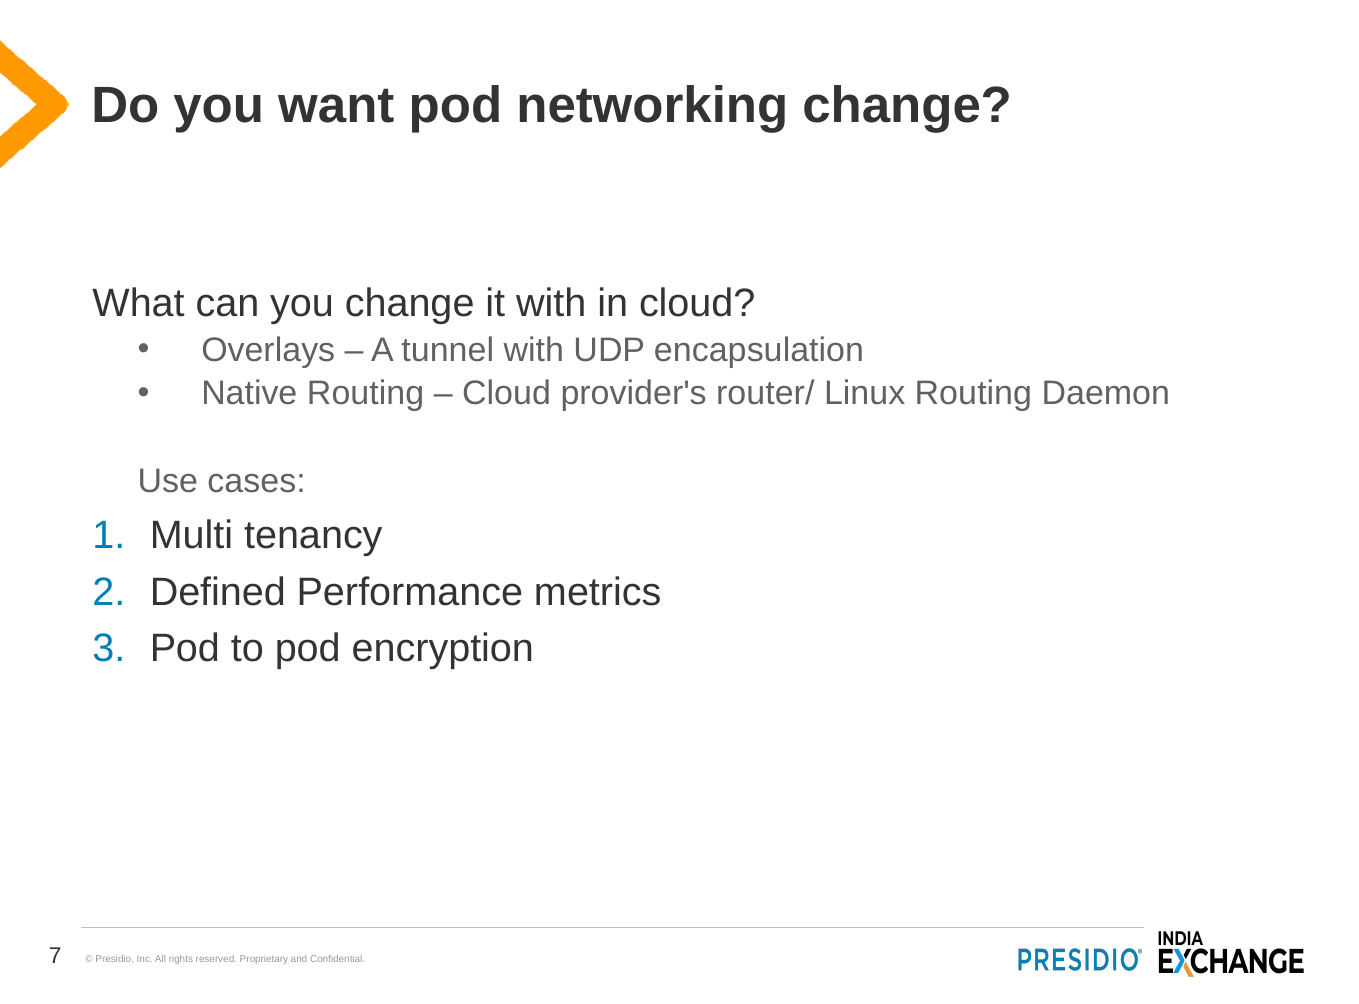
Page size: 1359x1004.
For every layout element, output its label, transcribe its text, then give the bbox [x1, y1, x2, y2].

slide_number 7 [0, 927, 77, 982]
picture [1152, 920, 1309, 985]
picture [1016, 943, 1144, 976]
title Do you want pod networking change? [76, 34, 1309, 178]
picture [0, 40, 69, 168]
list What can you change it with in cloud? Overlays – A tunnel with UDP encapsulation Native Routing – Cloud provider's router/ Linux Routing Daemon Use cases: Multi tenancy Defined Performance metrics Pod to pod encryption [77, 274, 1310, 800]
